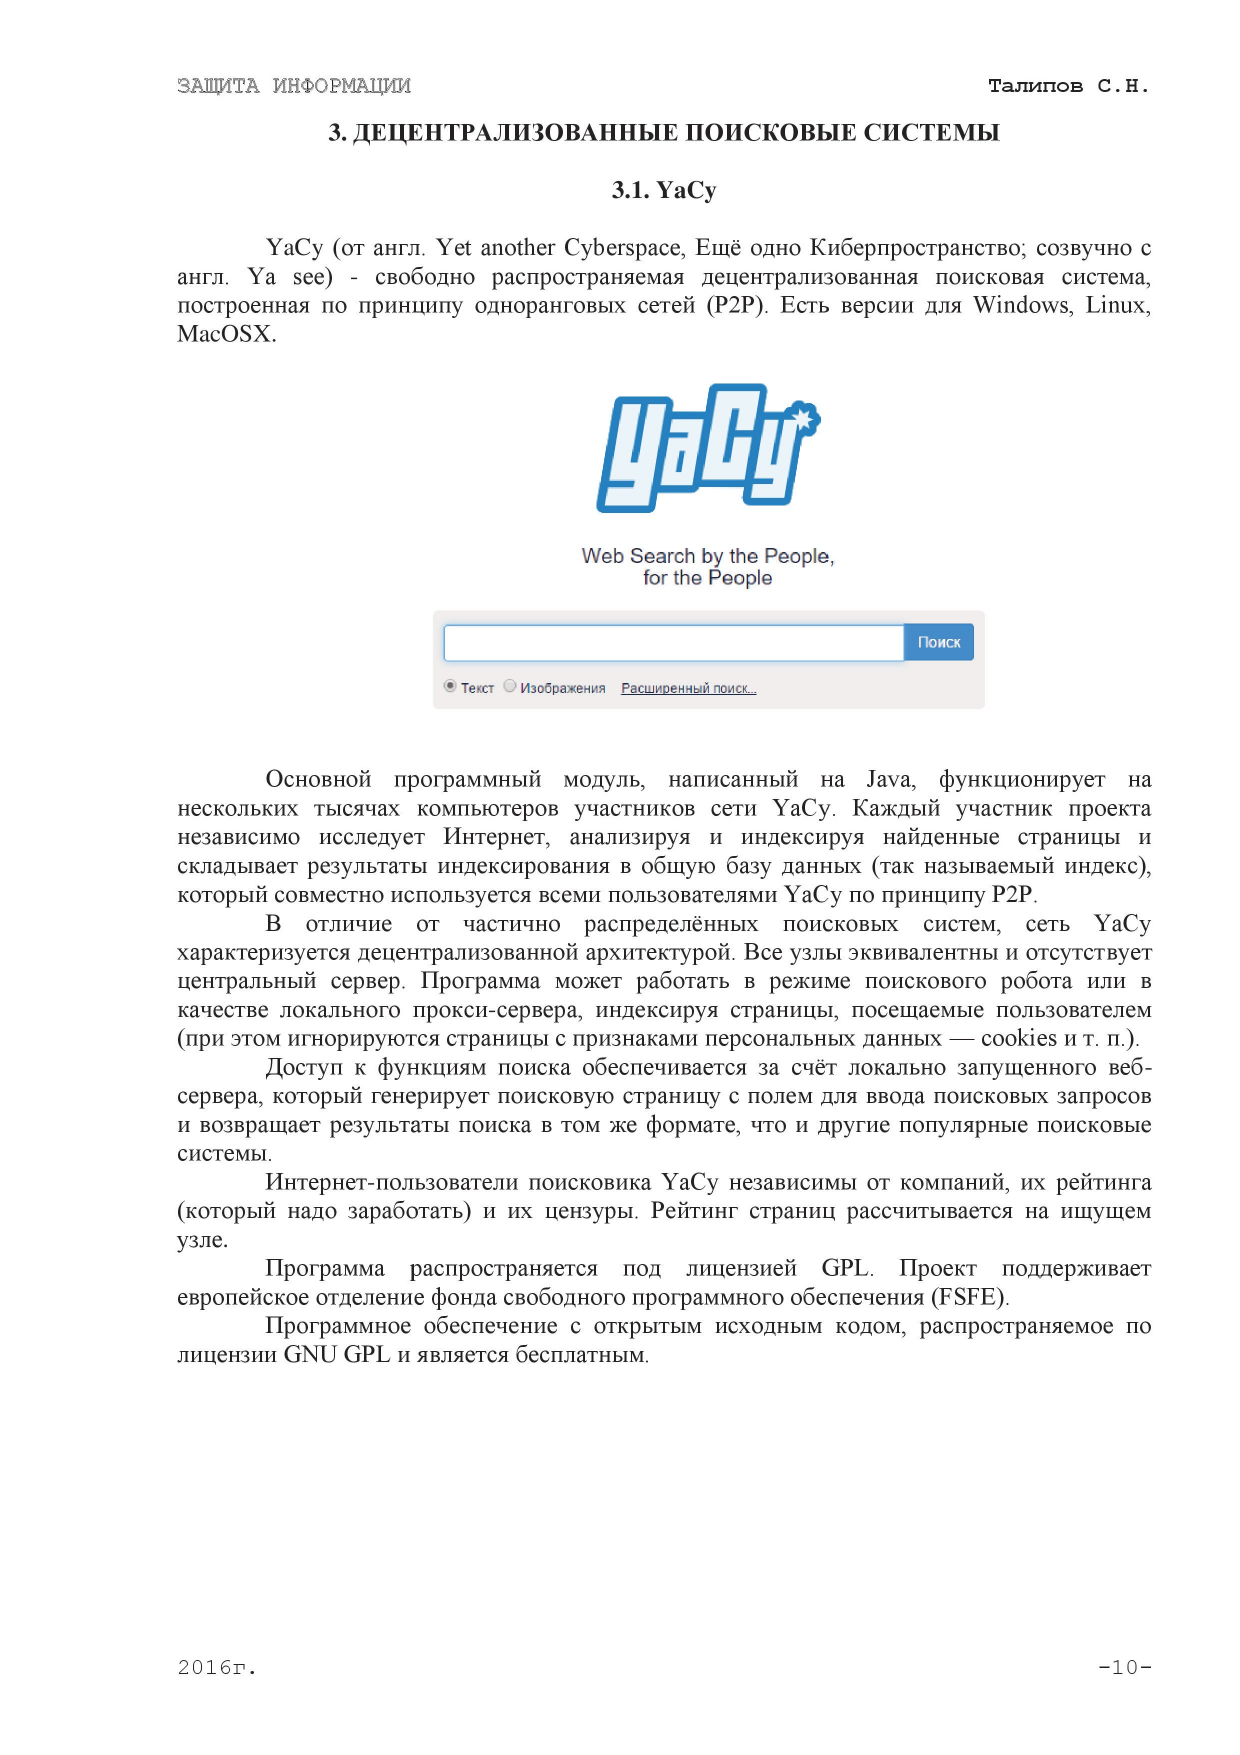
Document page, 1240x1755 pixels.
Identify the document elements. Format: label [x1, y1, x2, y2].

text_box [0, 0, 1240, 1754]
